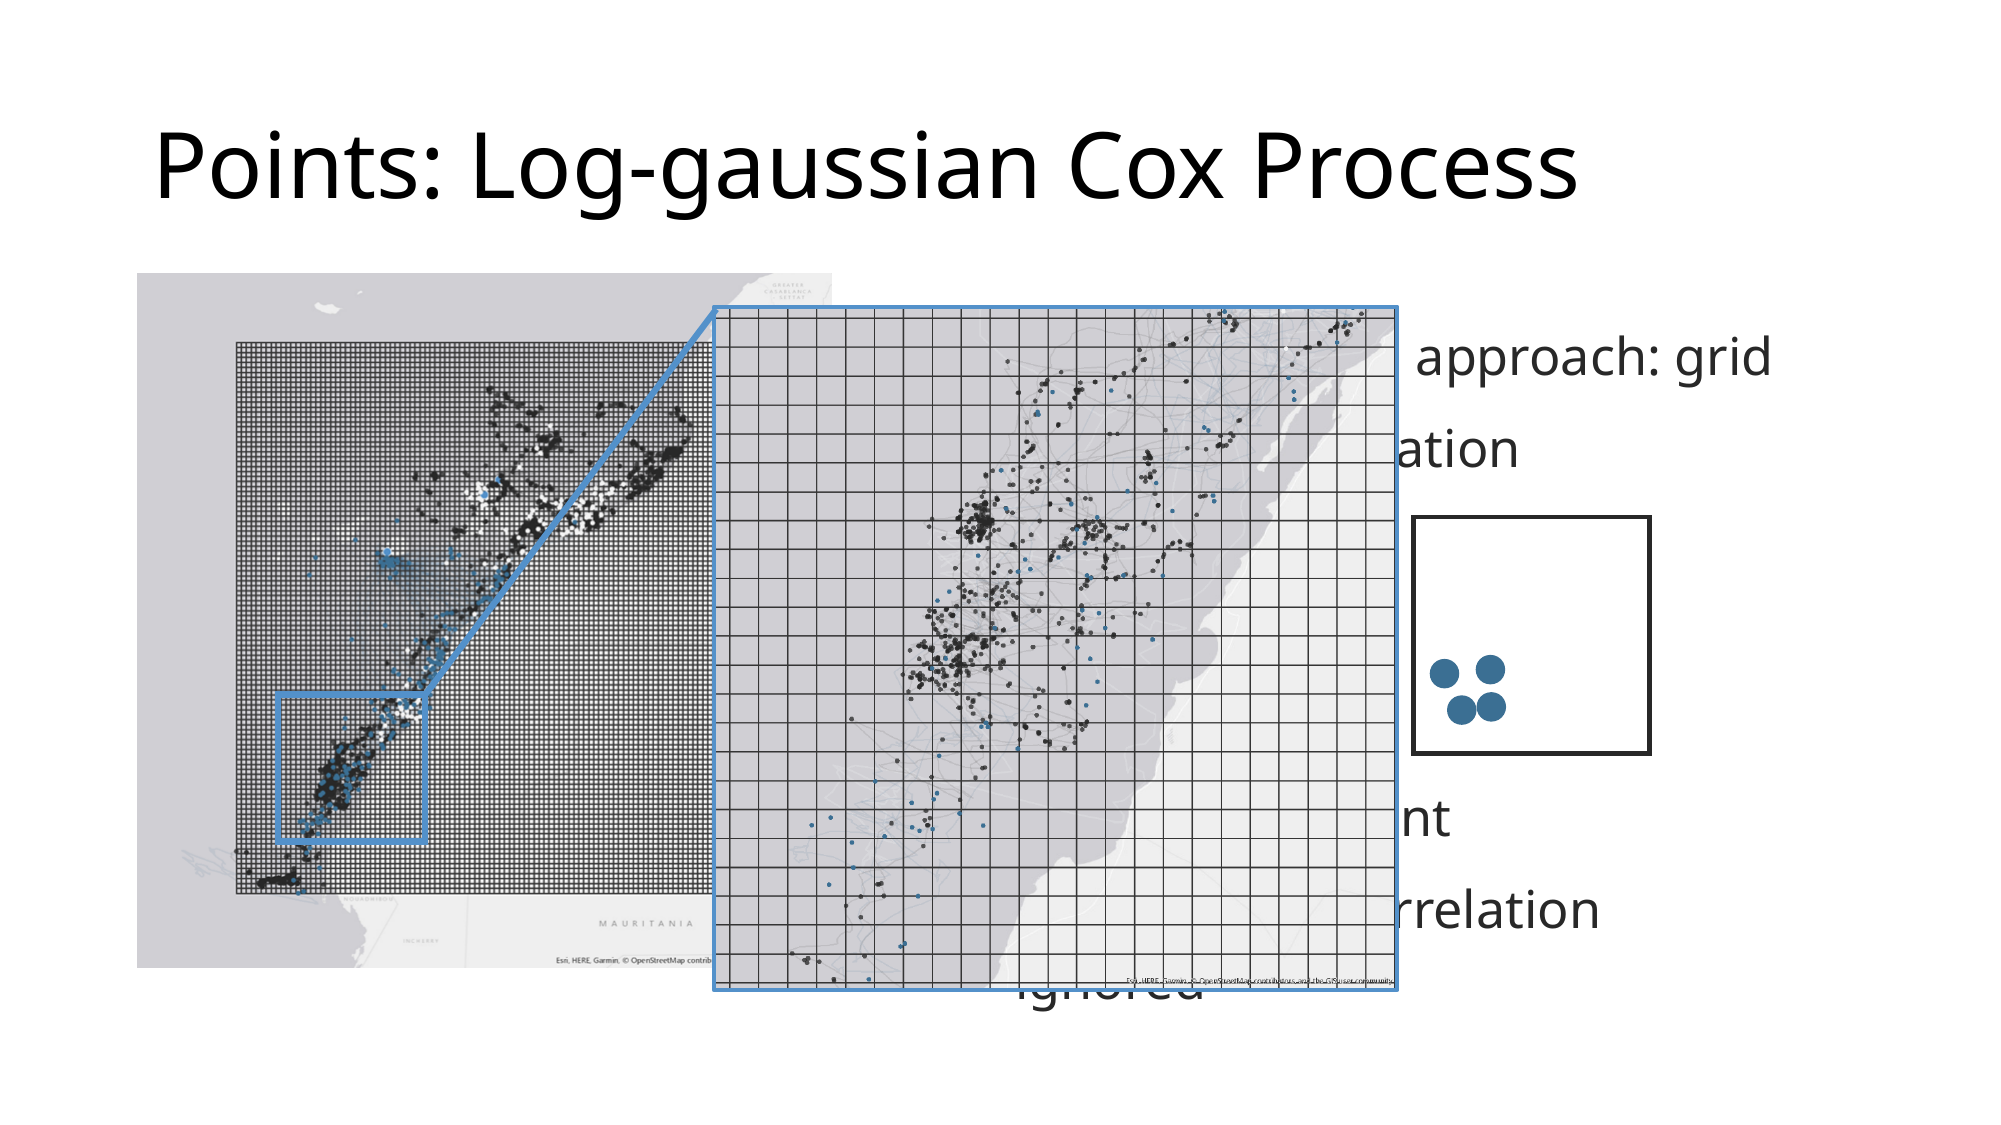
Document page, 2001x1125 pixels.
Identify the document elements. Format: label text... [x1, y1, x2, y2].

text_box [424, 308, 717, 696]
list Traditional SDM approach: grid - Loss of information - Scale dependent - Spatial autocorrelation ignored [1399, 307, 1815, 963]
title Points: Log-gaussian Cox Process [137, 59, 1863, 278]
picture [136, 272, 1396, 989]
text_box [1396, 516, 1651, 754]
